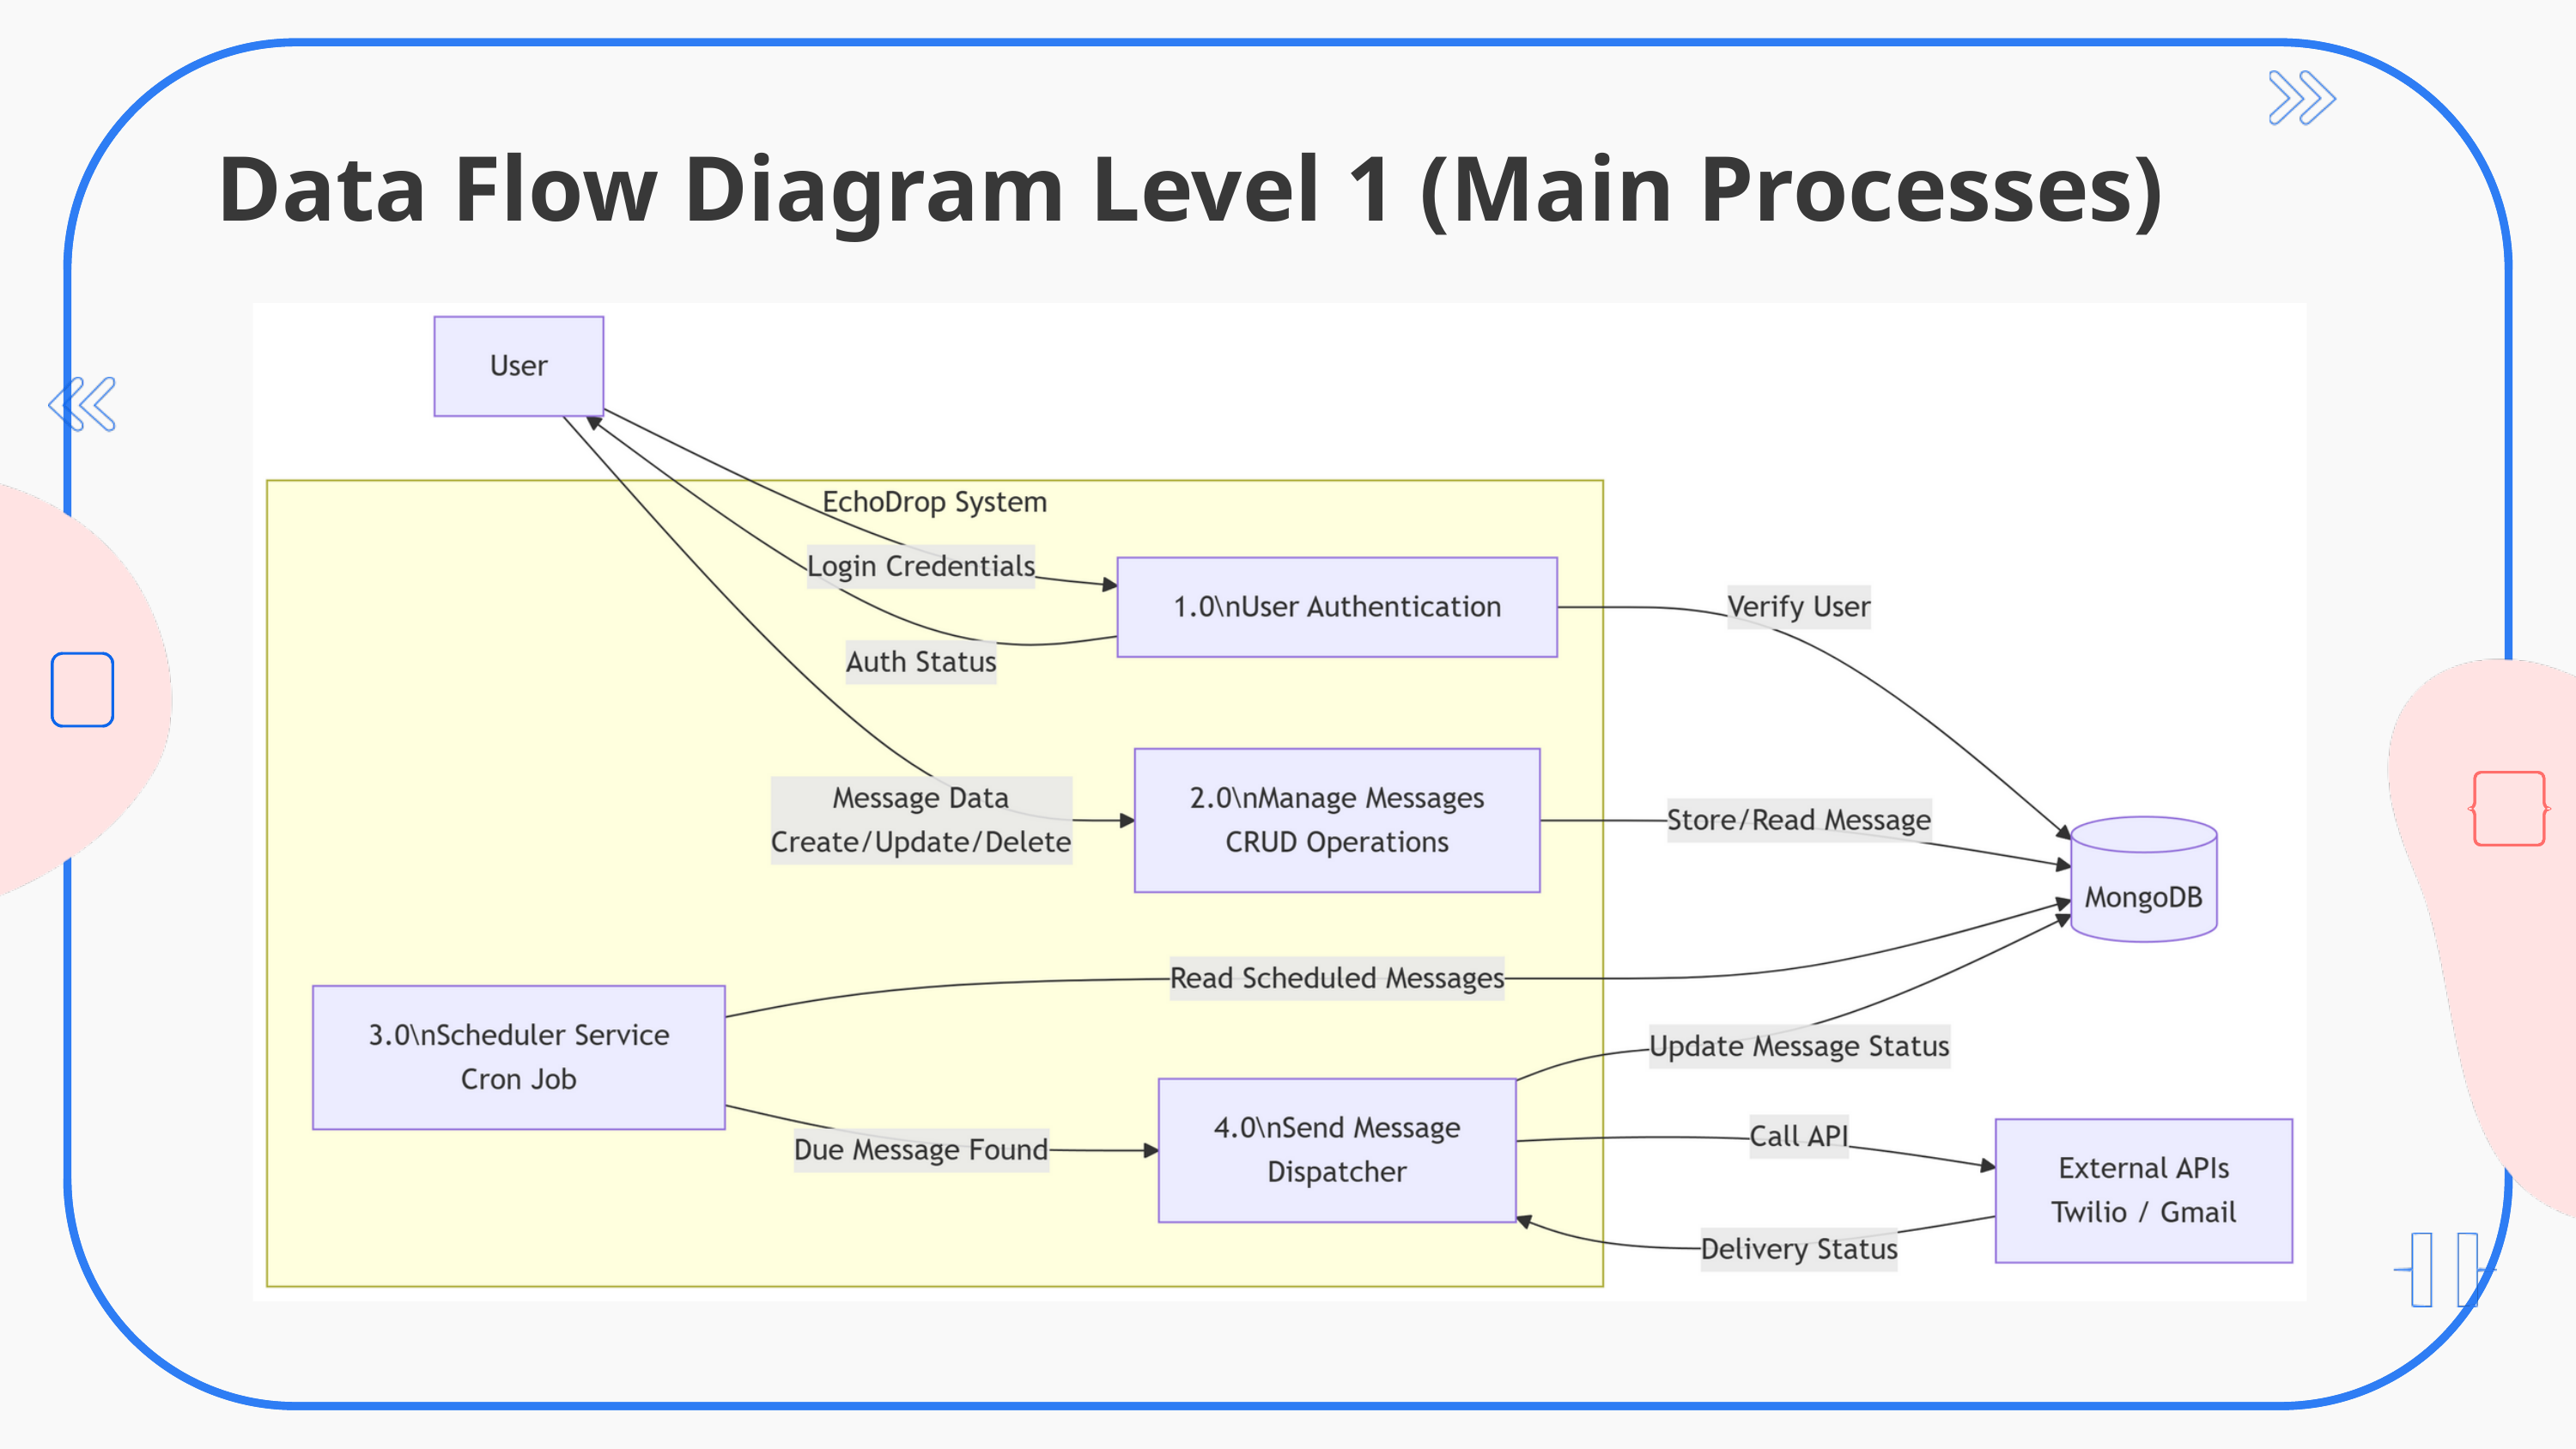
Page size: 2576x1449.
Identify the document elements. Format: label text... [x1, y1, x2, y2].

text_box Data Flow Diagram Level 1 (Main Processes) [1981, 131, 2360, 239]
text_box [2393, 1233, 2497, 1307]
text_box [48, 377, 118, 433]
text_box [601, 0, 1975, 1449]
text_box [2467, 770, 2552, 847]
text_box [50, 652, 115, 728]
text_box [2269, 70, 2338, 127]
text_box [1981, 303, 2307, 1302]
text_box [2376, 623, 2576, 1251]
text_box [0, 227, 235, 1052]
text_box [252, 303, 595, 1302]
text_box Data Flow Diagram Level 1 (Main Processes) [216, 131, 595, 239]
